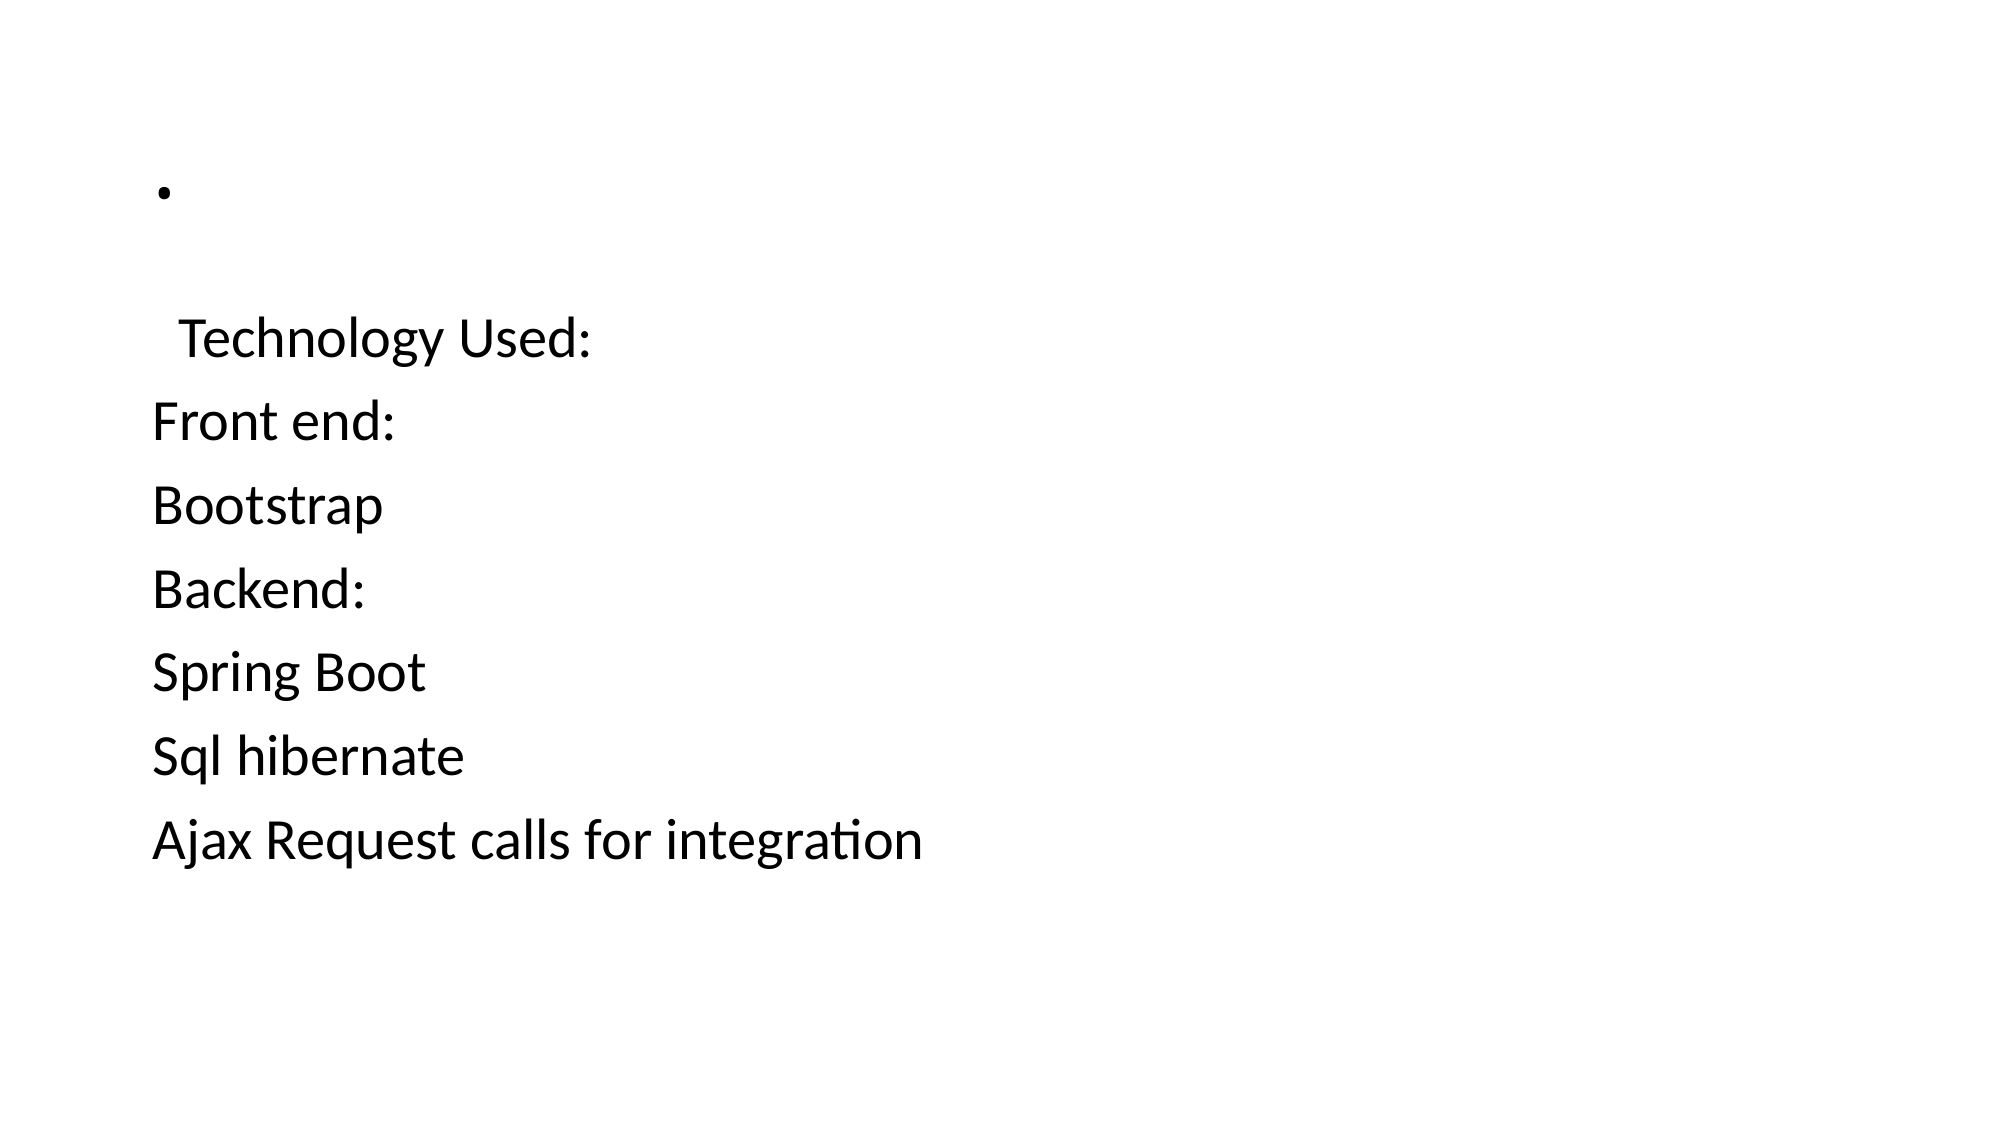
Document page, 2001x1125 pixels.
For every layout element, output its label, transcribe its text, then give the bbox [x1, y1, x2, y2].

list Technology Used: Front end: Bootstrap Backend: Spring Boot Sql hibernate Ajax Request calls for integration [137, 299, 1863, 1014]
title . [137, 59, 1863, 278]
